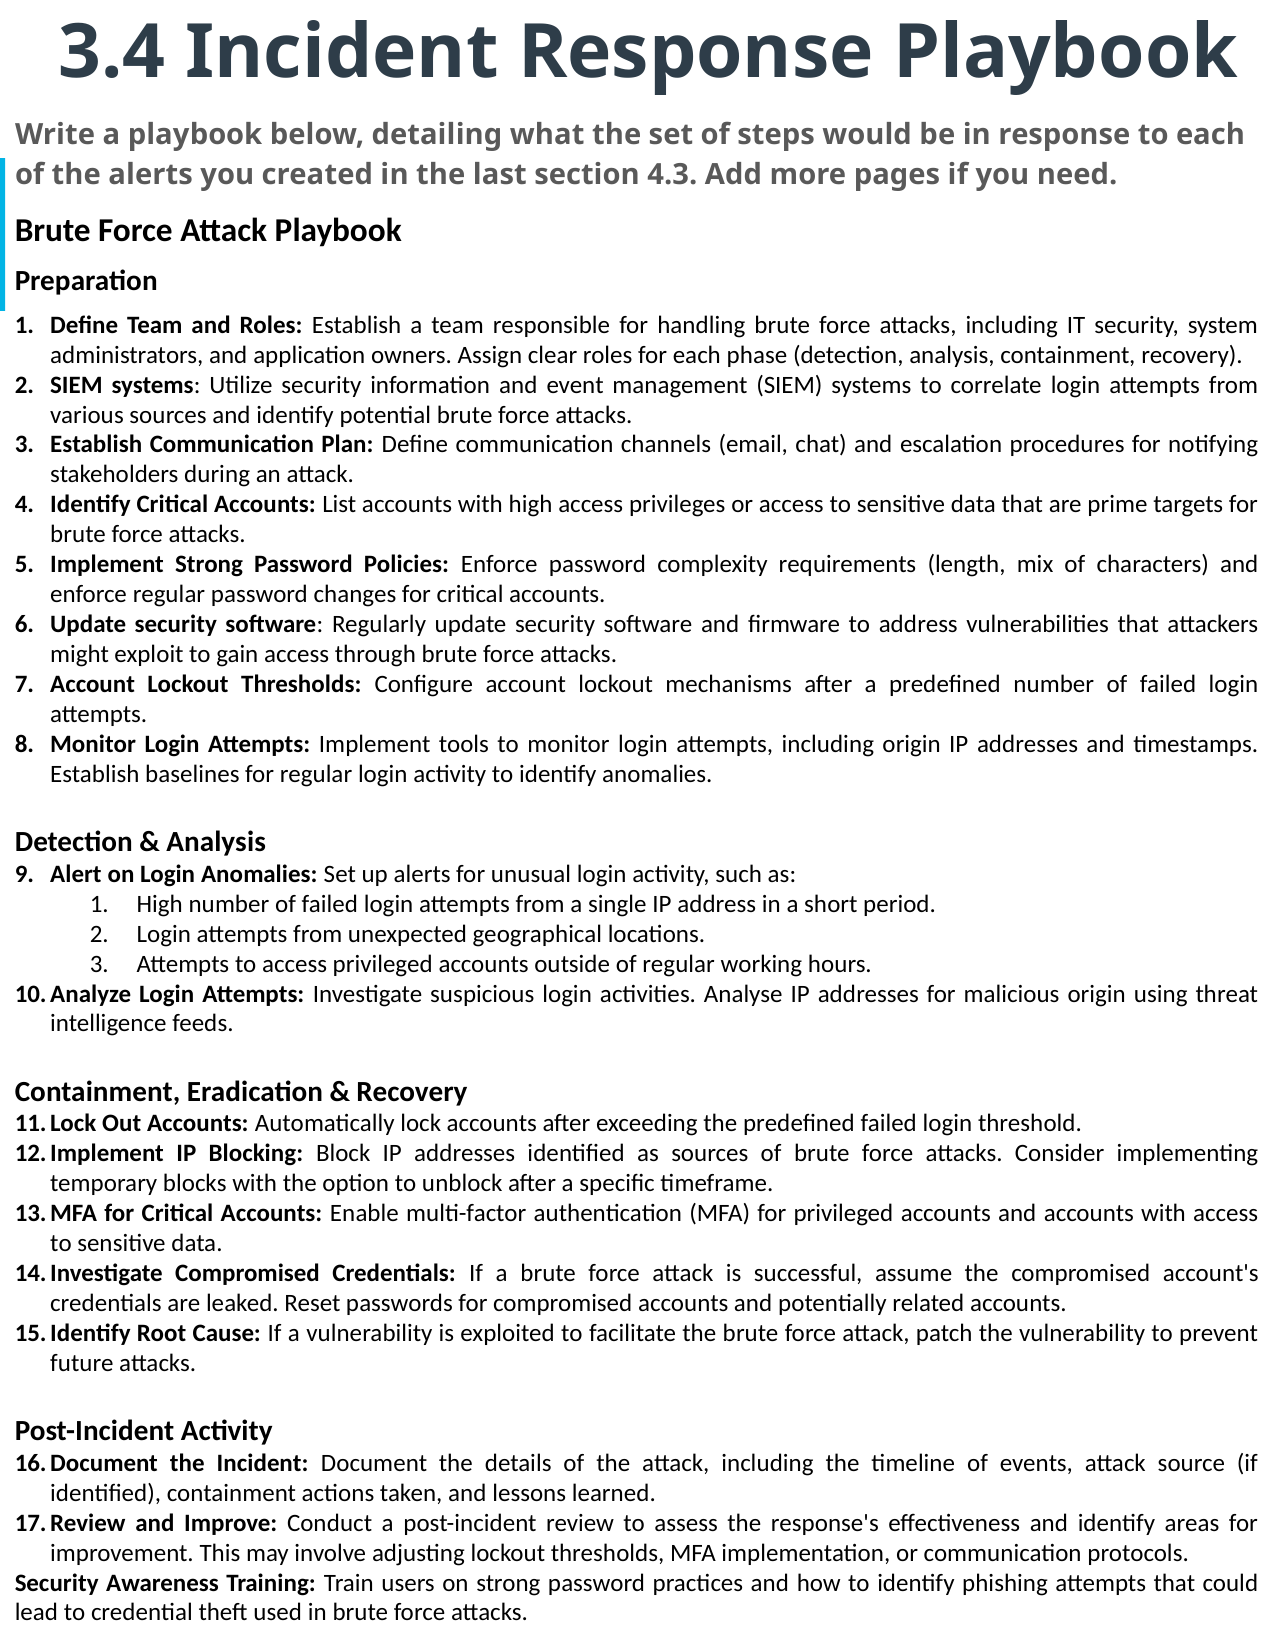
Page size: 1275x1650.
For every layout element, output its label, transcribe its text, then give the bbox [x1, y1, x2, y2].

text_box Brute Force Attack Playbook Preparation Define Team and Roles: Establish a team responsible for handling brute force attacks, including IT security, system administrators, and application owners. Assign clear roles for each phase (detection, analysis, containment, recovery). SIEM systems: Utilize security information and event management (SIEM) systems to correlate login attempts from various sources and identify potential brute force attacks. Establish Communication Plan: Define communication channels (email, chat) and escalation procedures for notifying stakeholders during an attack. Identify Critical Accounts: List accounts with high access privileges or access to sensitive data that are prime targets for brute force attacks. Implement Strong Password Policies: Enforce password complexity requirements (length, mix of characters) and enforce regular password changes for critical accounts. Update security software: Regularly update security software and firmware to address vulnerabilities that attackers might exploit to gain access through brute force attacks. Account Lockout Thresholds: Configure account lockout mechanisms after a predefined number of failed login attempts. Monitor Login Attempts: Implement tools to monitor login attempts, including origin IP addresses and timestamps. Establish baselines for regular login activity to identify anomalies. Detection & Analysis Alert on Login Anomalies: Set up alerts for unusual login activity, such as: High number of failed login attempts from a single IP address in a short period. Login attempts from unexpected geographical locations. Attempts to access privileged accounts outside of regular working hours. Analyze Login Attempts: Investigate suspicious login activities. Analyse IP addresses for malicious origin using threat intelligence feeds. Containment, Eradication & Recovery Lock Out Accounts: Automatically lock accounts after exceeding the predefined failed login threshold. Implement IP Blocking: Block IP addresses identified as sources of brute force attacks. Consider implementing temporary blocks with the option to unblock after a specific timeframe. MFA for Critical Accounts: Enable multi-factor authentication (MFA) for privileged accounts and accounts with access to sensitive data. Investigate Compromised Credentials: If a brute force attack is successful, assume the compromised account's credentials are leaked. Reset passwords for compromised accounts and potentially related accounts. Identify Root Cause: If a vulnerability is exploited to facilitate the brute force attack, patch the vulnerability to prevent future attacks. Post-Incident Activity Document the Incident: Document the details of the attack, including the timeline of events, attack source (if identified), containment actions taken, and lessons learned. Review and Improve: Conduct a post-incident review to assess the response's effectiveness and identify areas for improvement. This may involve adjusting lockout thresholds, MFA implementation, or communication protocols. Security Awareness Training: Train users on strong password practices and how to identify phishing attempts that could lead to credential theft used in brute force attacks. [0, 200, 1275, 1634]
title 3.4 Incident Response Playbook [43, 0, 1275, 95]
list Write a playbook below, detailing what the set of steps would be in response to each of the alerts you created in the last section 4.3. Add more pages if you need. [0, 95, 1275, 200]
